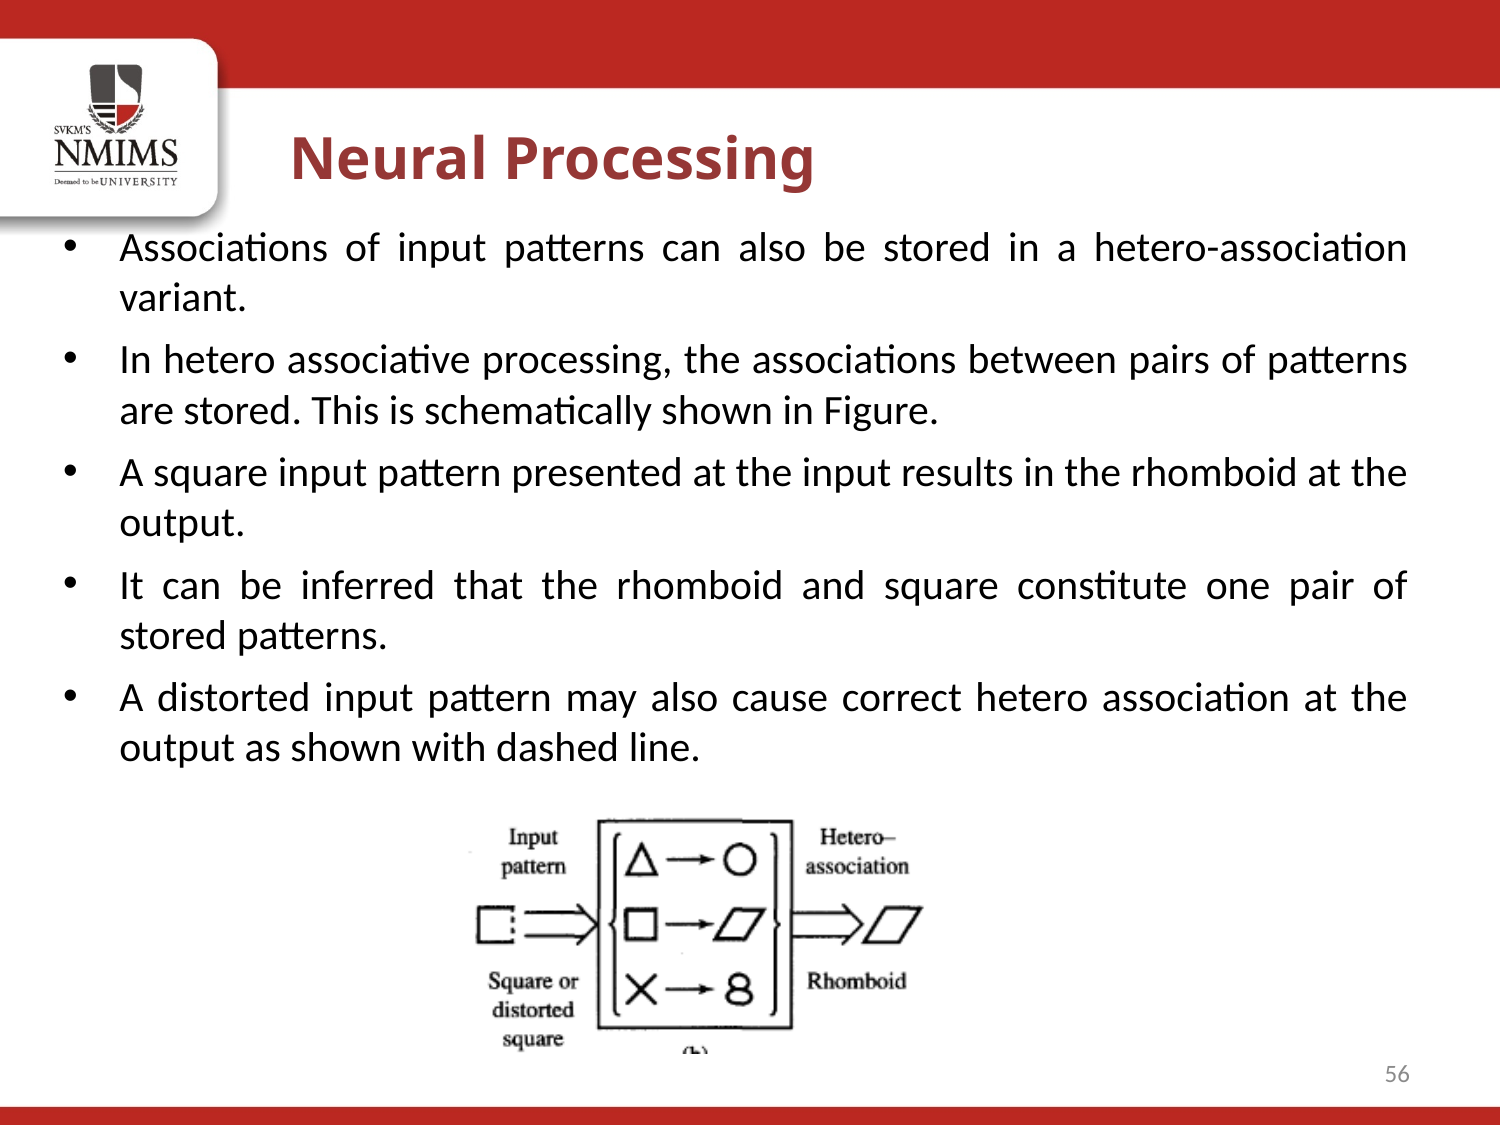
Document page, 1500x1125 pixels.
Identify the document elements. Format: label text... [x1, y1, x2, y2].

text_box Neural Processing [275, 114, 1363, 199]
slide_number 56 [1074, 1042, 1425, 1103]
picture [0, 0, 1500, 1125]
text_box Associations of input patterns can also be stored in a hetero-association variant. In hetero associative processing, the associations between pairs of patterns are stored. This is schematically shown in Figure. A square input pattern presented at the input results in the rhomboid at the output. It can be inferred that the rhomboid and square constitute one pair of stored patterns. A distorted input pattern may also cause correct hetero association at the output as shown with dashed line. [48, 212, 1424, 778]
